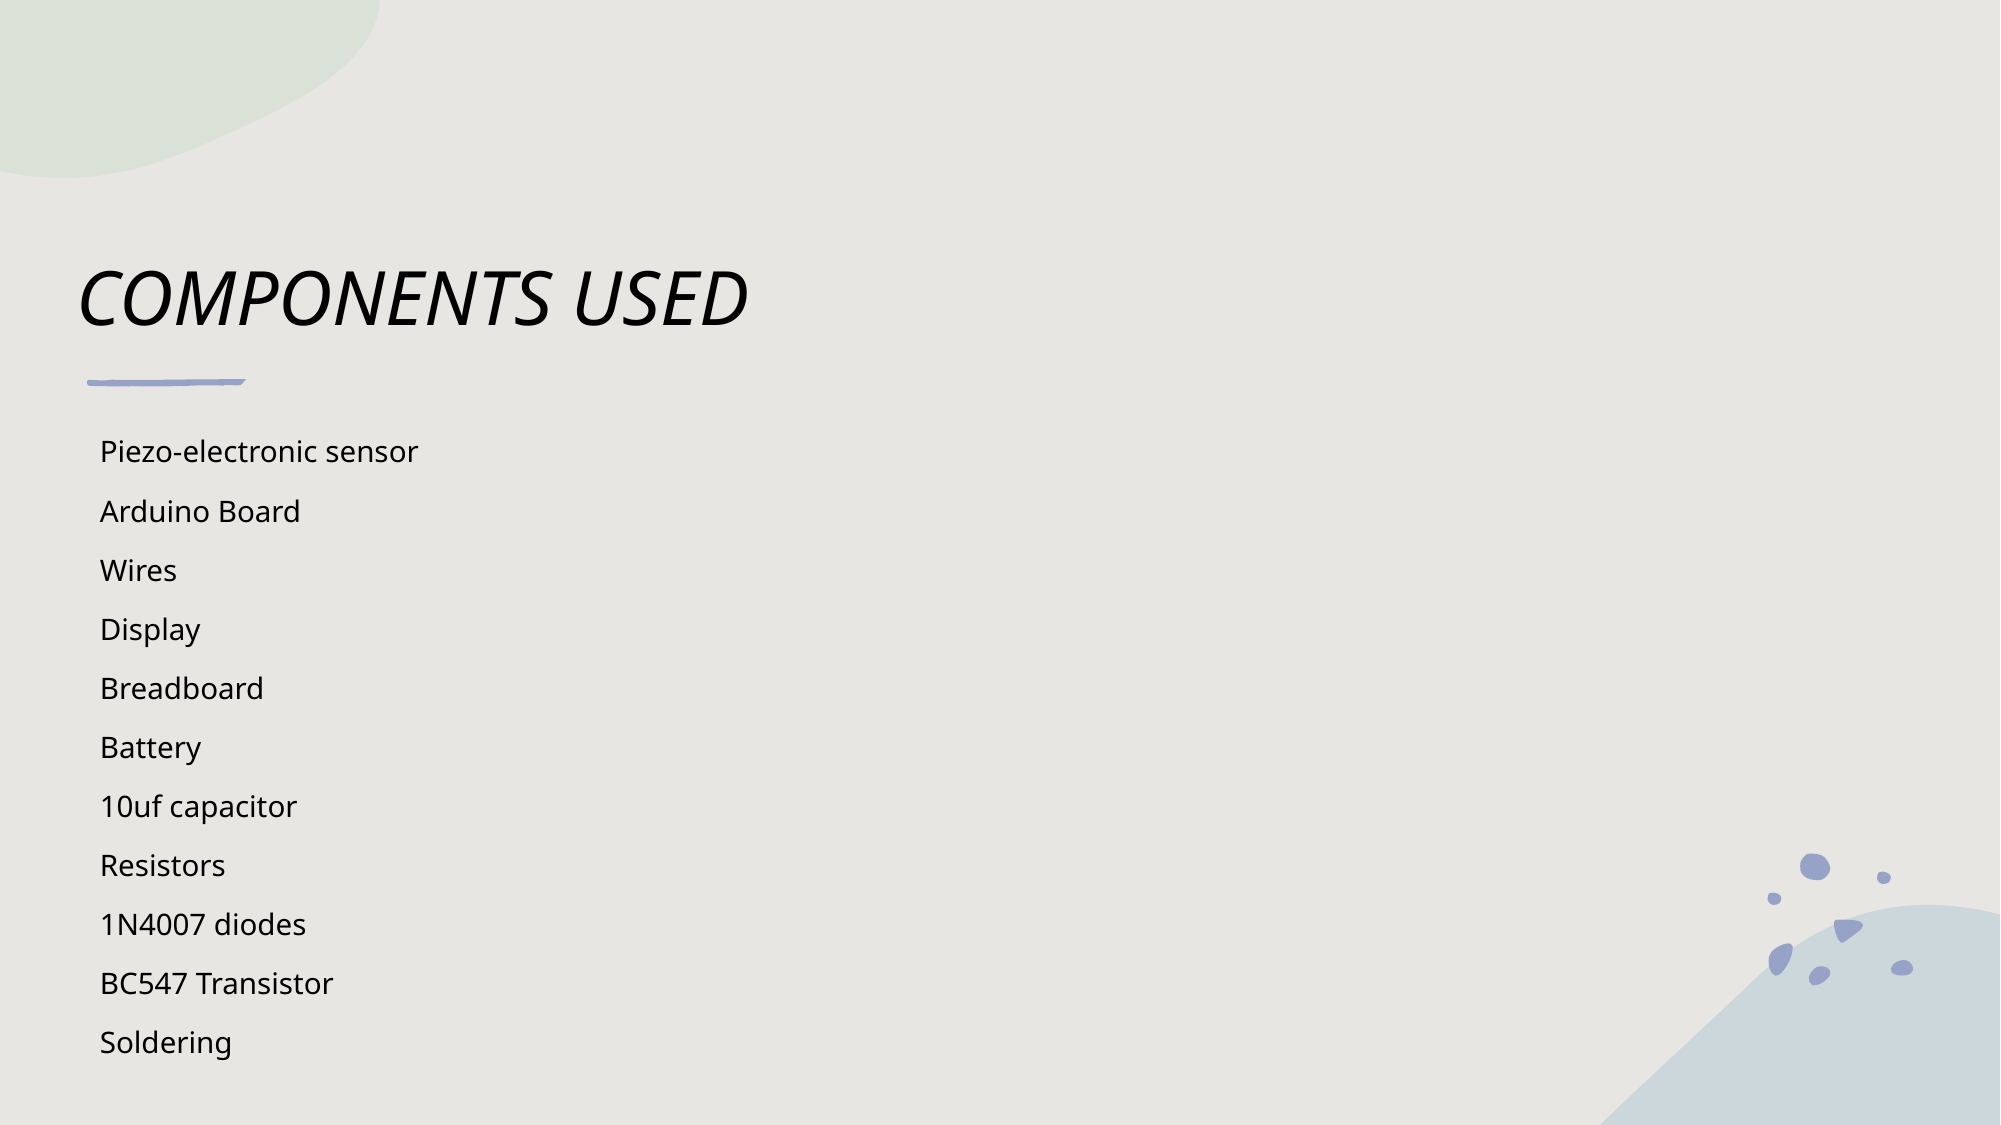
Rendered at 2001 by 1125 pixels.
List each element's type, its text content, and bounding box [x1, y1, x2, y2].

list Piezo-electronic sensor Arduino Board Wires Display Breadboard Battery 10uf capacitor Resistors 1N4007 diodes BC547 Transistor Soldering [84, 420, 1310, 1074]
title COMPONENTS USED [61, 51, 1406, 355]
